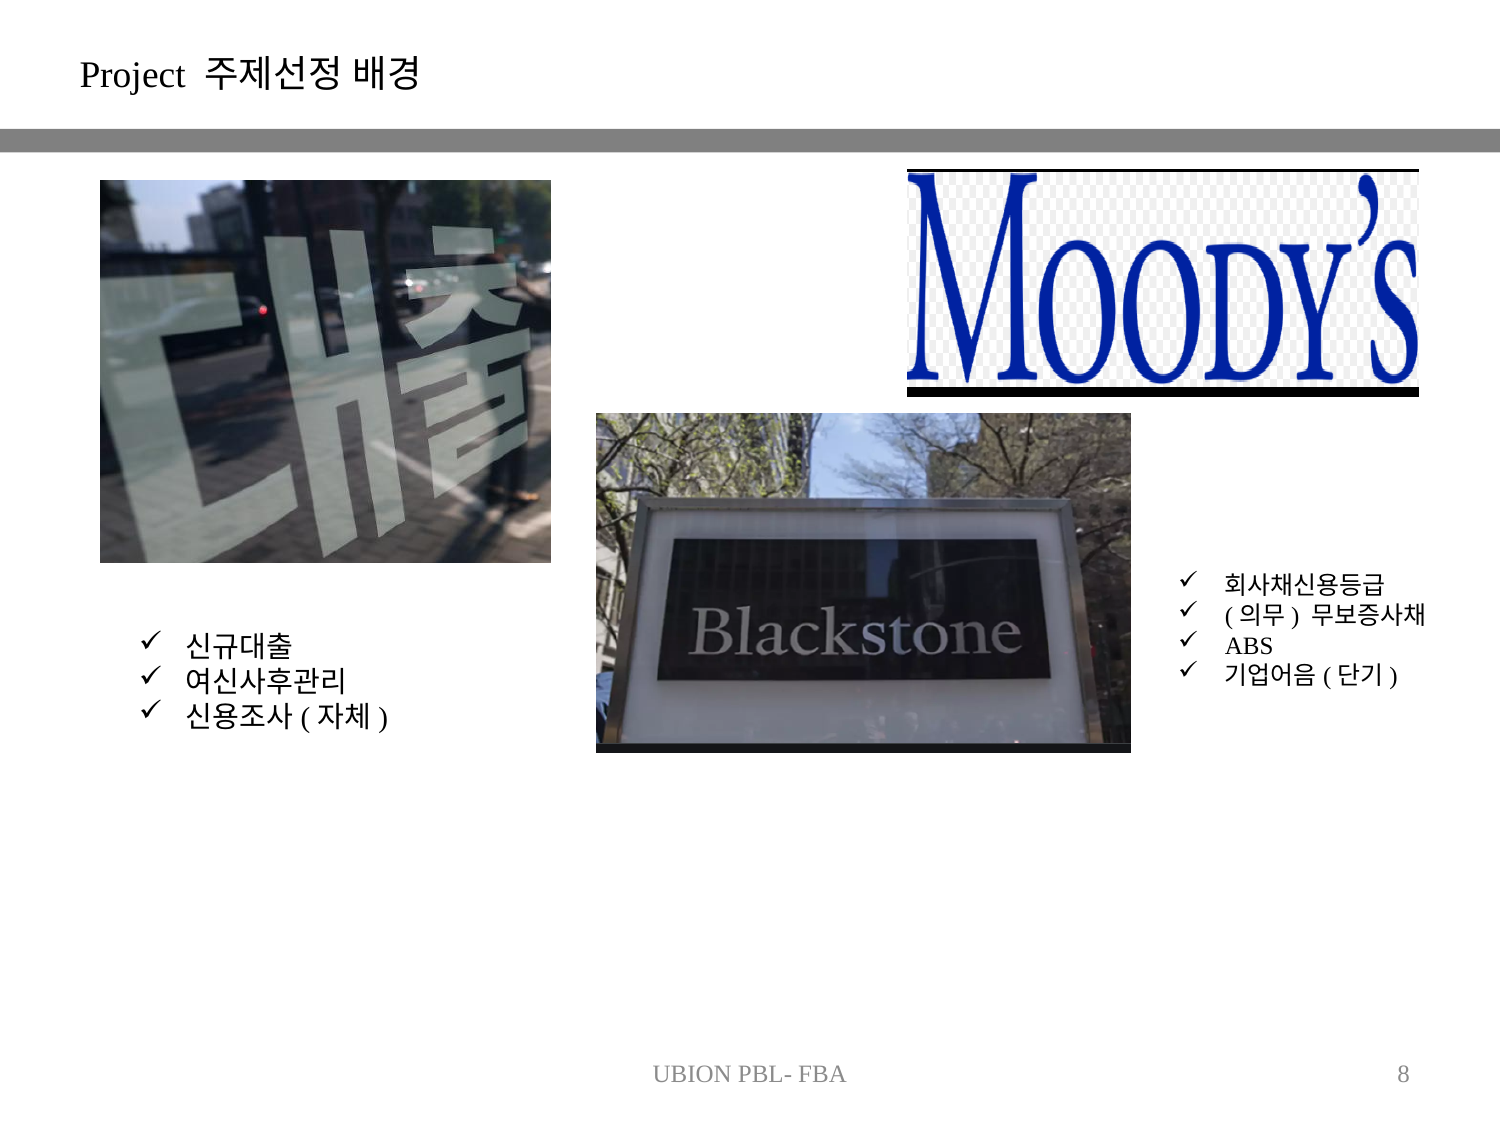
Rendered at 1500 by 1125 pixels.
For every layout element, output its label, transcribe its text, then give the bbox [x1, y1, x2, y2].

picture [596, 413, 1132, 753]
picture [907, 168, 1420, 397]
text_box 회사채신용등급 (의무) 무보증사채 ABS 기업어음(단기) [1163, 562, 1500, 697]
text_box 신규대출 여신사후관리 신용조사(자체) [123, 621, 455, 741]
footer UBION PBL- FBA [512, 1042, 988, 1103]
text_box [0, 128, 1500, 153]
text_box Project 주제선정 배경 [64, 42, 561, 102]
slide_number 8 [1074, 1042, 1425, 1103]
picture [100, 180, 551, 563]
text_box [22, 46, 1195, 129]
